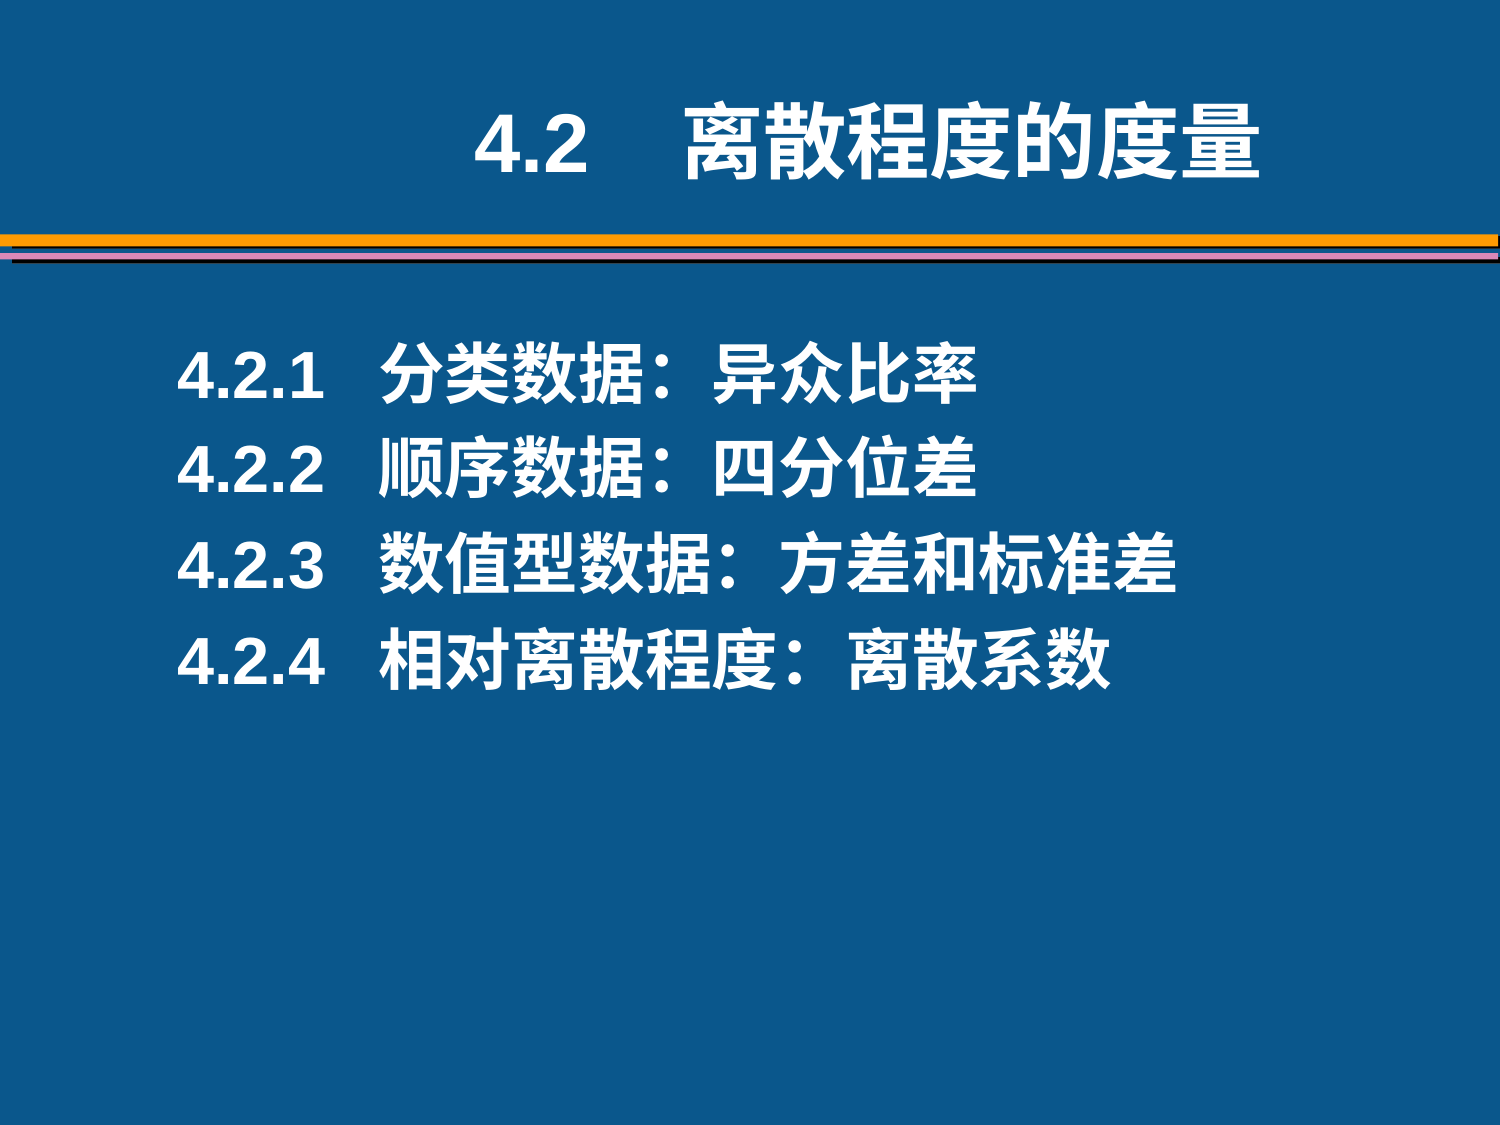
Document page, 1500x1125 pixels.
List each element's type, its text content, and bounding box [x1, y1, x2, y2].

text_box 4.2.1 分类数据：异众比率 4.2.2 顺序数据：四分位差 4.2.3 数值型数据：方差和标准差 4.2.4 相对离散程度：离散系数 [162, 324, 1375, 1000]
text_box 4.2 离散程度的度量 [312, 50, 1425, 238]
